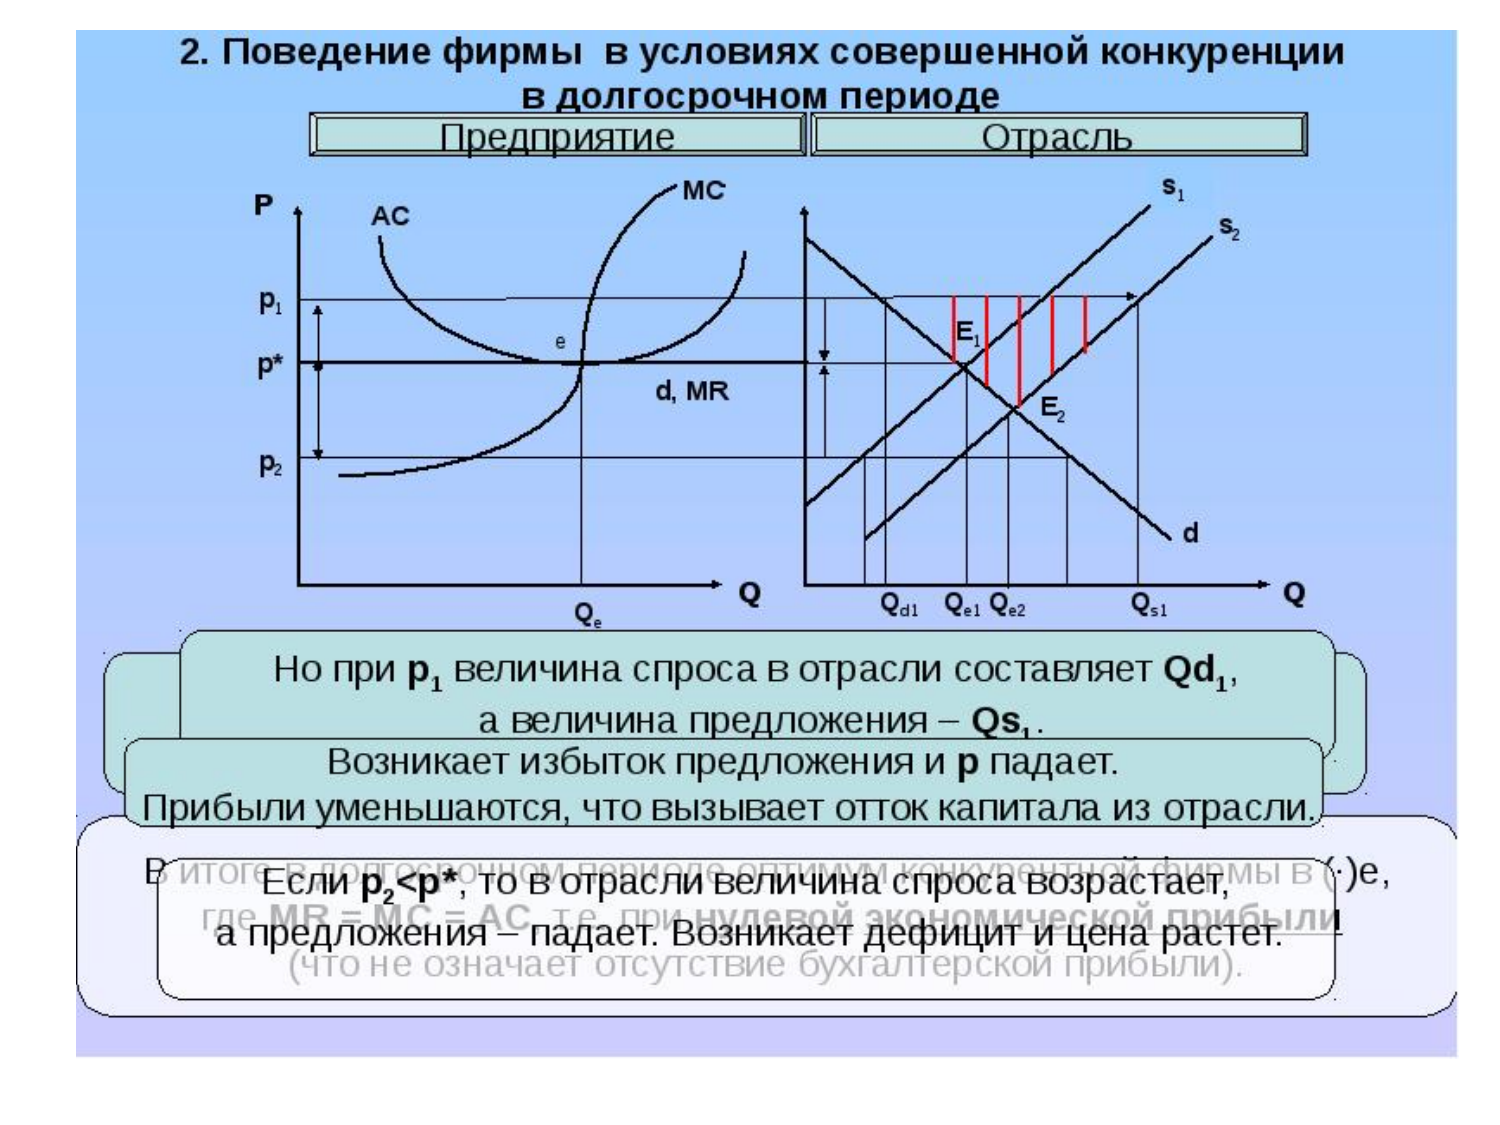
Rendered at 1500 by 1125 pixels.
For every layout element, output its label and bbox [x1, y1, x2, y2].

picture [76, 30, 1459, 1059]
